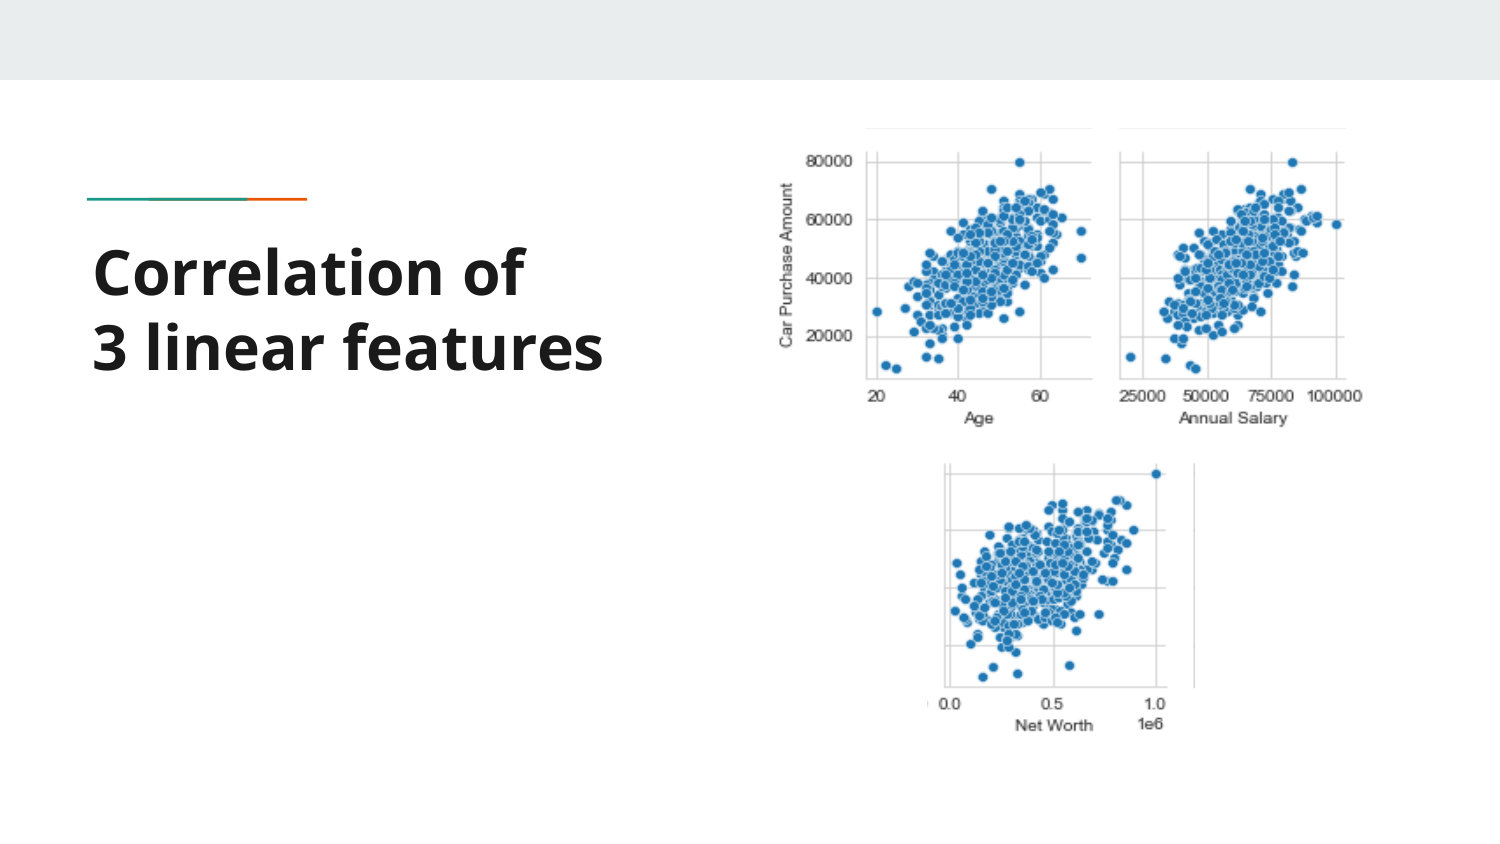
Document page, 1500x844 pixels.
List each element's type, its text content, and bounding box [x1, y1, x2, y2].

title Correlation of 3 linear features [77, 217, 685, 396]
picture [749, 128, 1373, 748]
